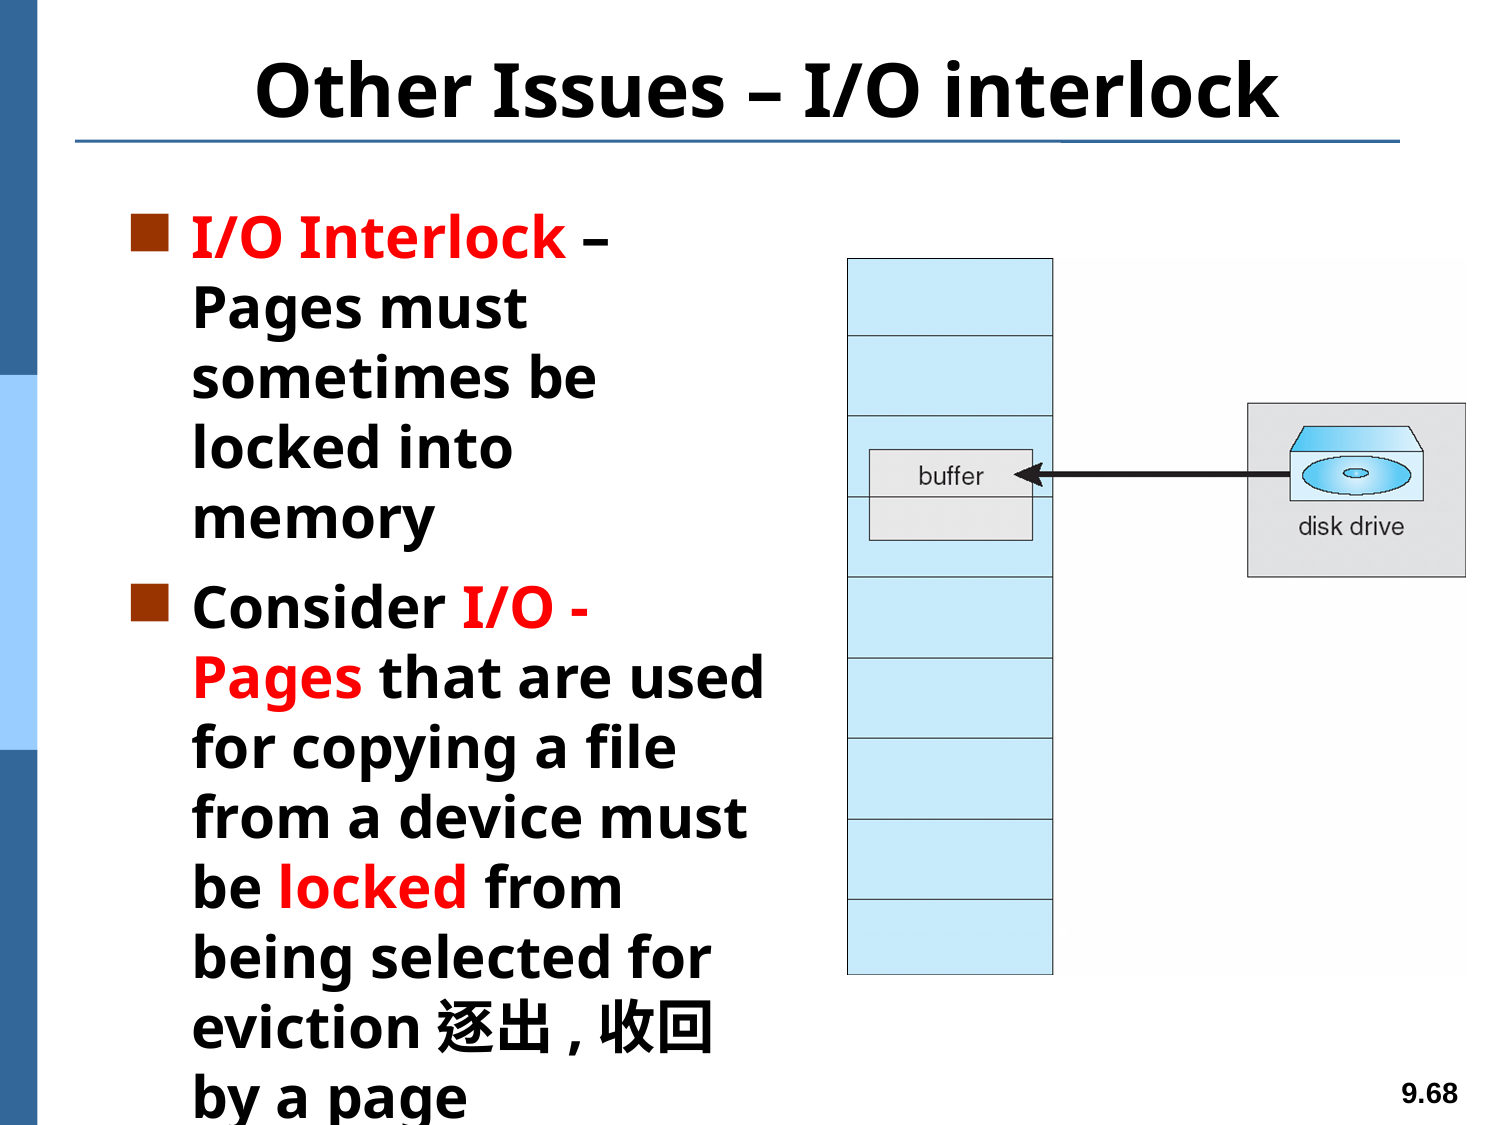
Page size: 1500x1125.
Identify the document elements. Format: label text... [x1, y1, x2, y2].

picture [847, 258, 1466, 975]
title Other Issues – I/O interlock [92, 45, 1443, 141]
list I/O Interlock – Pages must sometimes be locked into memory Consider I/O - Pages that are used for copying a file from a device must be locked from being selected for eviction逐出,收回 by a page replacement algorithm [119, 192, 784, 925]
